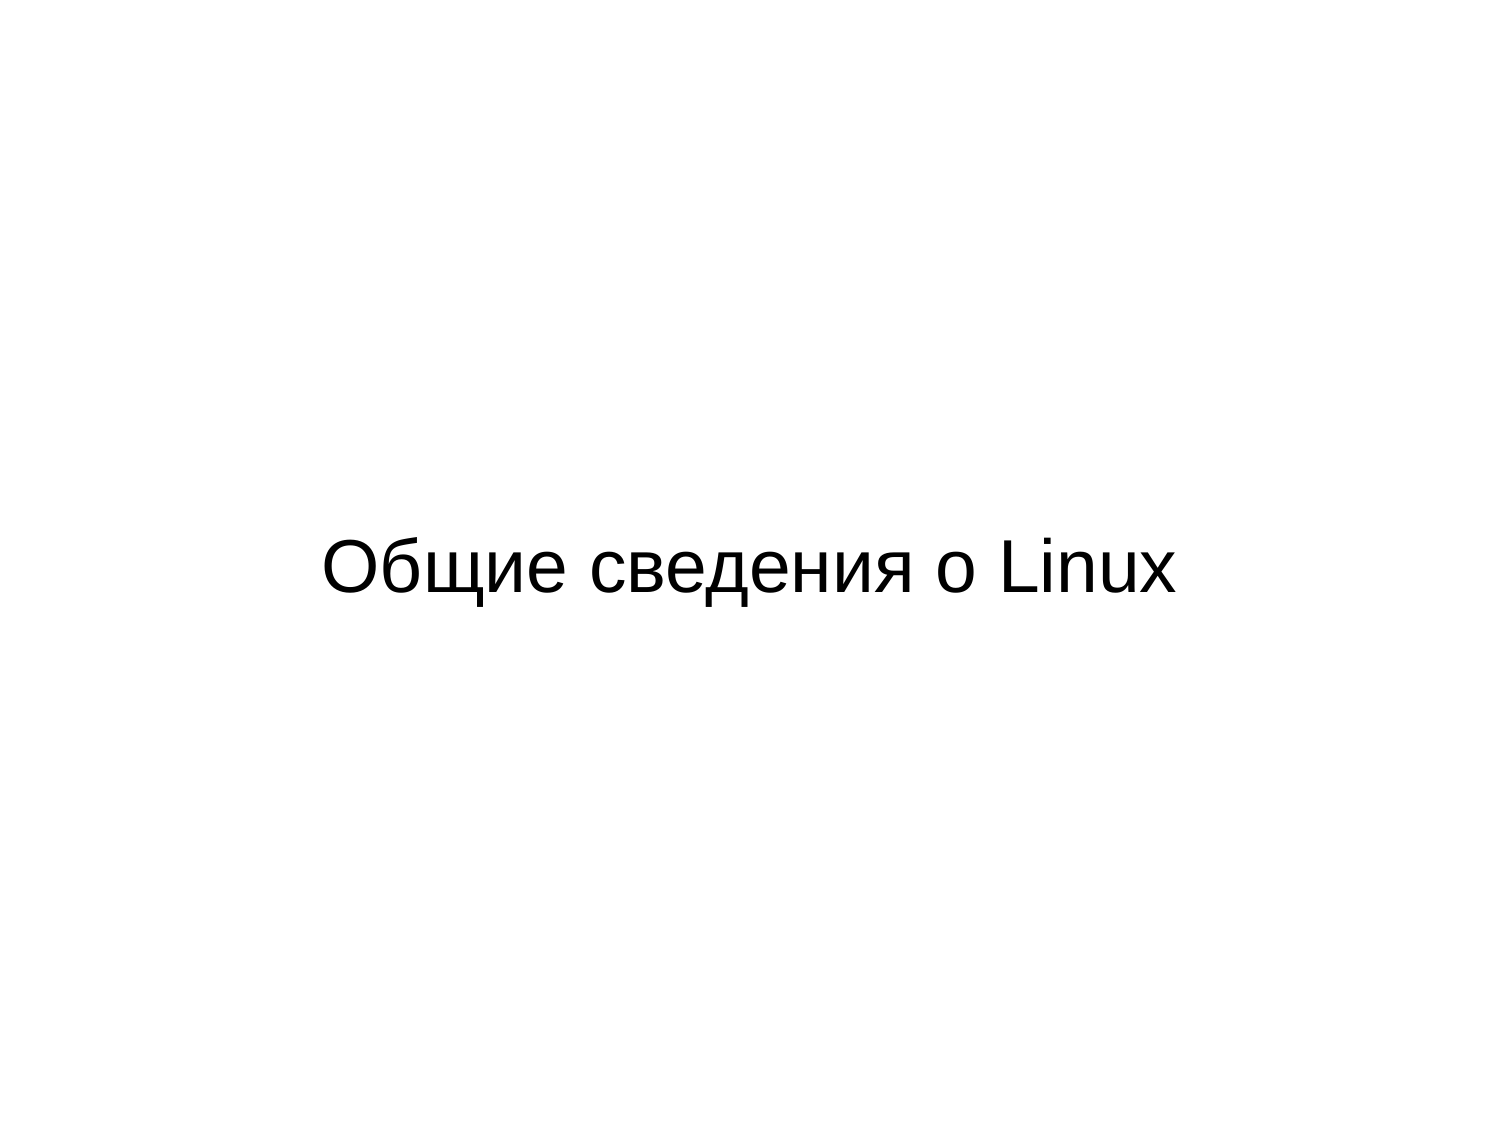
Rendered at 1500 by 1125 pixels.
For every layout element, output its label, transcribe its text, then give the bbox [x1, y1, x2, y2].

title Общие сведения о Linux [51, 470, 1449, 655]
